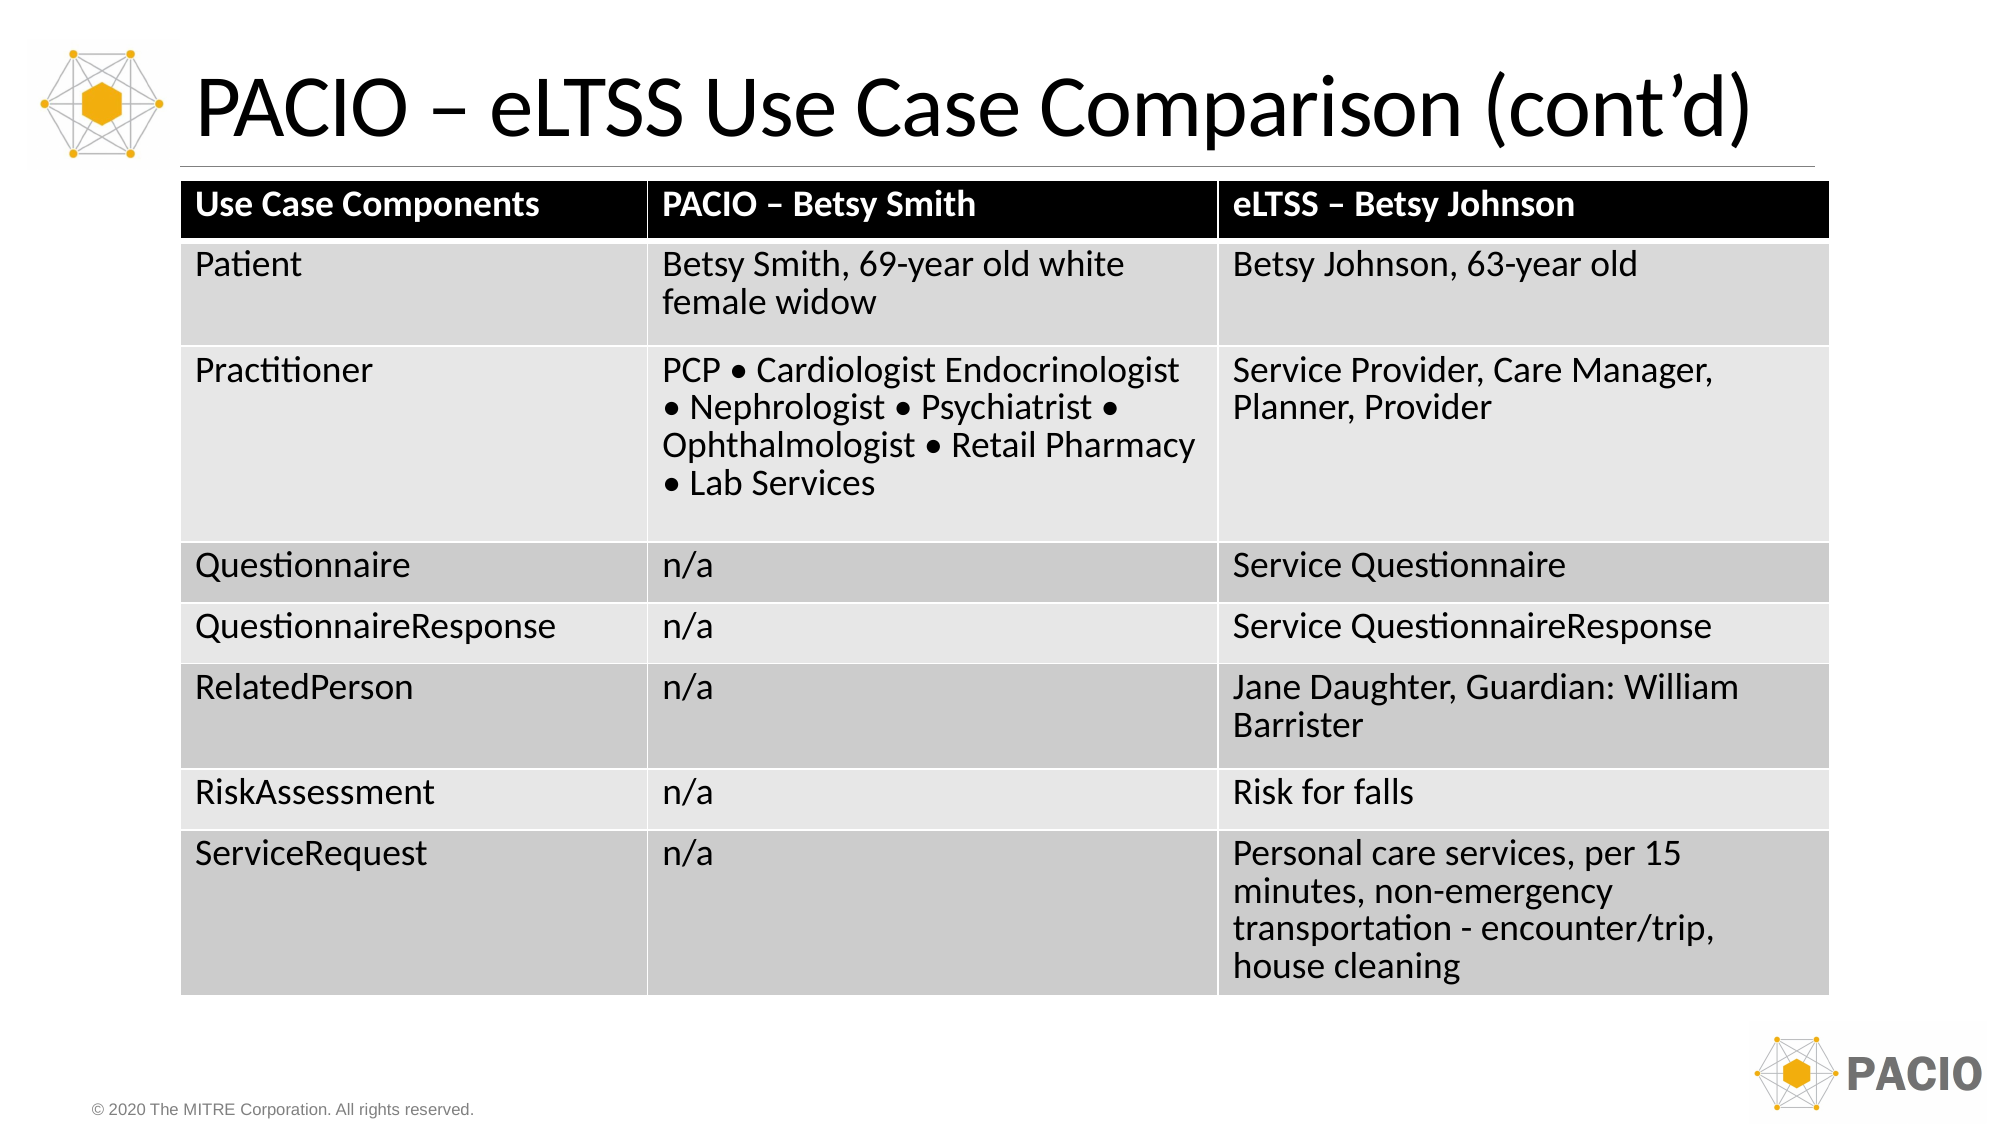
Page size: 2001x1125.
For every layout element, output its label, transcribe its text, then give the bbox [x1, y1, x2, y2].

table_header eLTSS – Betsy Johnson [1219, 181, 1829, 238]
table_cell Personal care services, per 15 minutes, non-emergency transportation - encounter/trip, house cleaning [1219, 831, 1829, 995]
table_cell ServiceRequest [181, 831, 647, 995]
table_header Use Case Components [181, 181, 647, 238]
table_header PACIO – Betsy Smith [648, 181, 1217, 238]
table_cell RelatedPerson [181, 664, 647, 768]
table_cell n/a [648, 664, 1217, 768]
table_cell Service QuestionnaireResponse [1219, 604, 1829, 663]
table_cell Betsy Smith, 69-year old white female widow [648, 244, 1217, 345]
table_cell Betsy Johnson, 63-year old [1219, 244, 1829, 345]
picture [1749, 1021, 1987, 1124]
title PACIO – eLTSS Use Case Comparison (cont’d) [180, 47, 1830, 163]
table_cell n/a [648, 604, 1217, 663]
table_cell Risk for falls [1219, 770, 1829, 829]
picture [27, 39, 180, 170]
table_cell Service Provider, Care Manager, Planner, Provider [1219, 347, 1829, 541]
table_cell QuestionnaireResponse [181, 604, 647, 663]
table_cell Jane Daughter, Guardian: William Barrister [1219, 664, 1829, 768]
table_cell n/a [648, 831, 1217, 995]
table_cell PCP • Cardiologist Endocrinologist • Nephrologist • Psychiatrist • Ophthalmologist • Retail Pharmacy • Lab Services [648, 347, 1217, 541]
table_cell n/a [648, 543, 1217, 602]
table_cell Patient [181, 244, 647, 345]
table_cell Practitioner [181, 347, 647, 541]
table_cell Service Questionnaire [1219, 543, 1829, 602]
table_cell Questionnaire [181, 543, 647, 602]
table_cell n/a [648, 770, 1217, 829]
table_cell RiskAssessment [181, 770, 647, 829]
